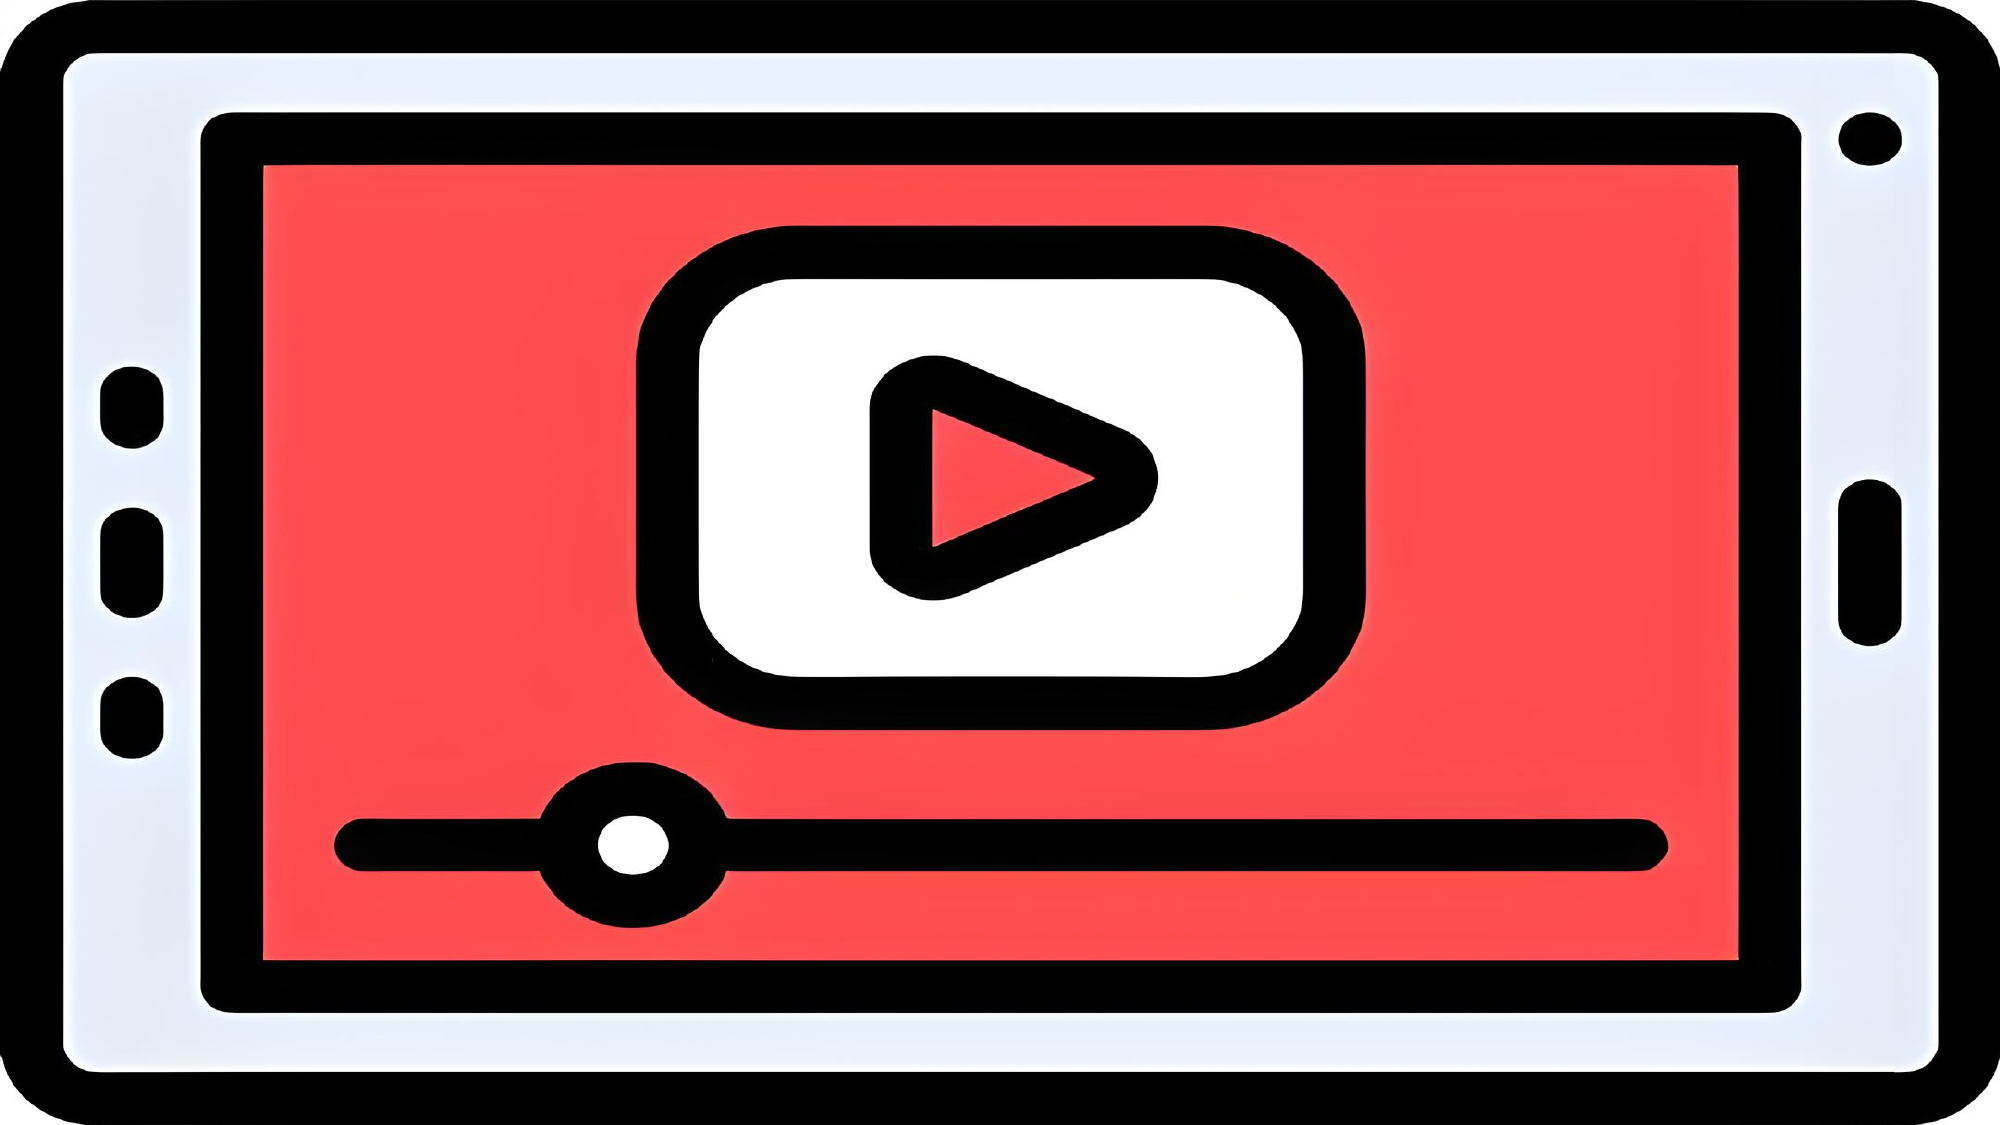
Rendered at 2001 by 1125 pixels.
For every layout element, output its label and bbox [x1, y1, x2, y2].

list [0, 0, 2000, 1125]
